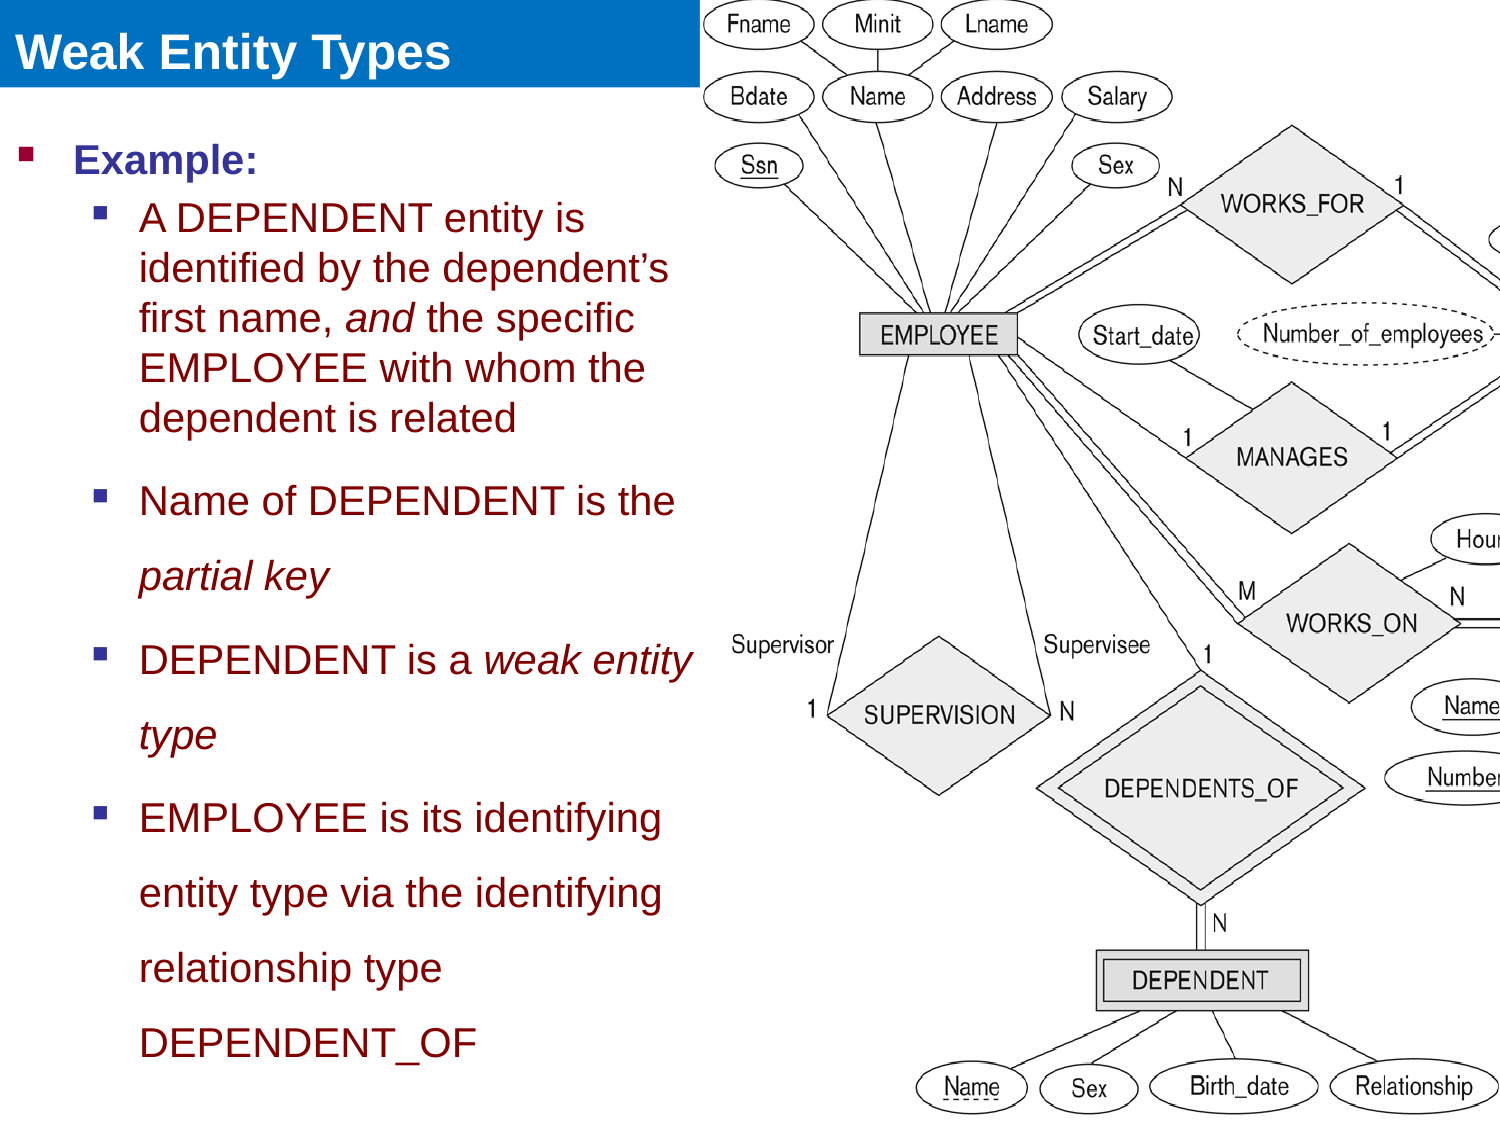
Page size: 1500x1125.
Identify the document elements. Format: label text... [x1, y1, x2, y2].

title Weak Entity Types [0, 0, 694, 88]
picture [699, 0, 1500, 1125]
list Example: A DEPENDENT entity is identified by the dependent’s first name, and the specific EMPLOYEE with whom the dependent is related Name of DEPENDENT is the partial key DEPENDENT is a weak entity type EMPLOYEE is its identifying entity type via the identifying relationship type DEPENDENT_OF [1, 99, 694, 1113]
